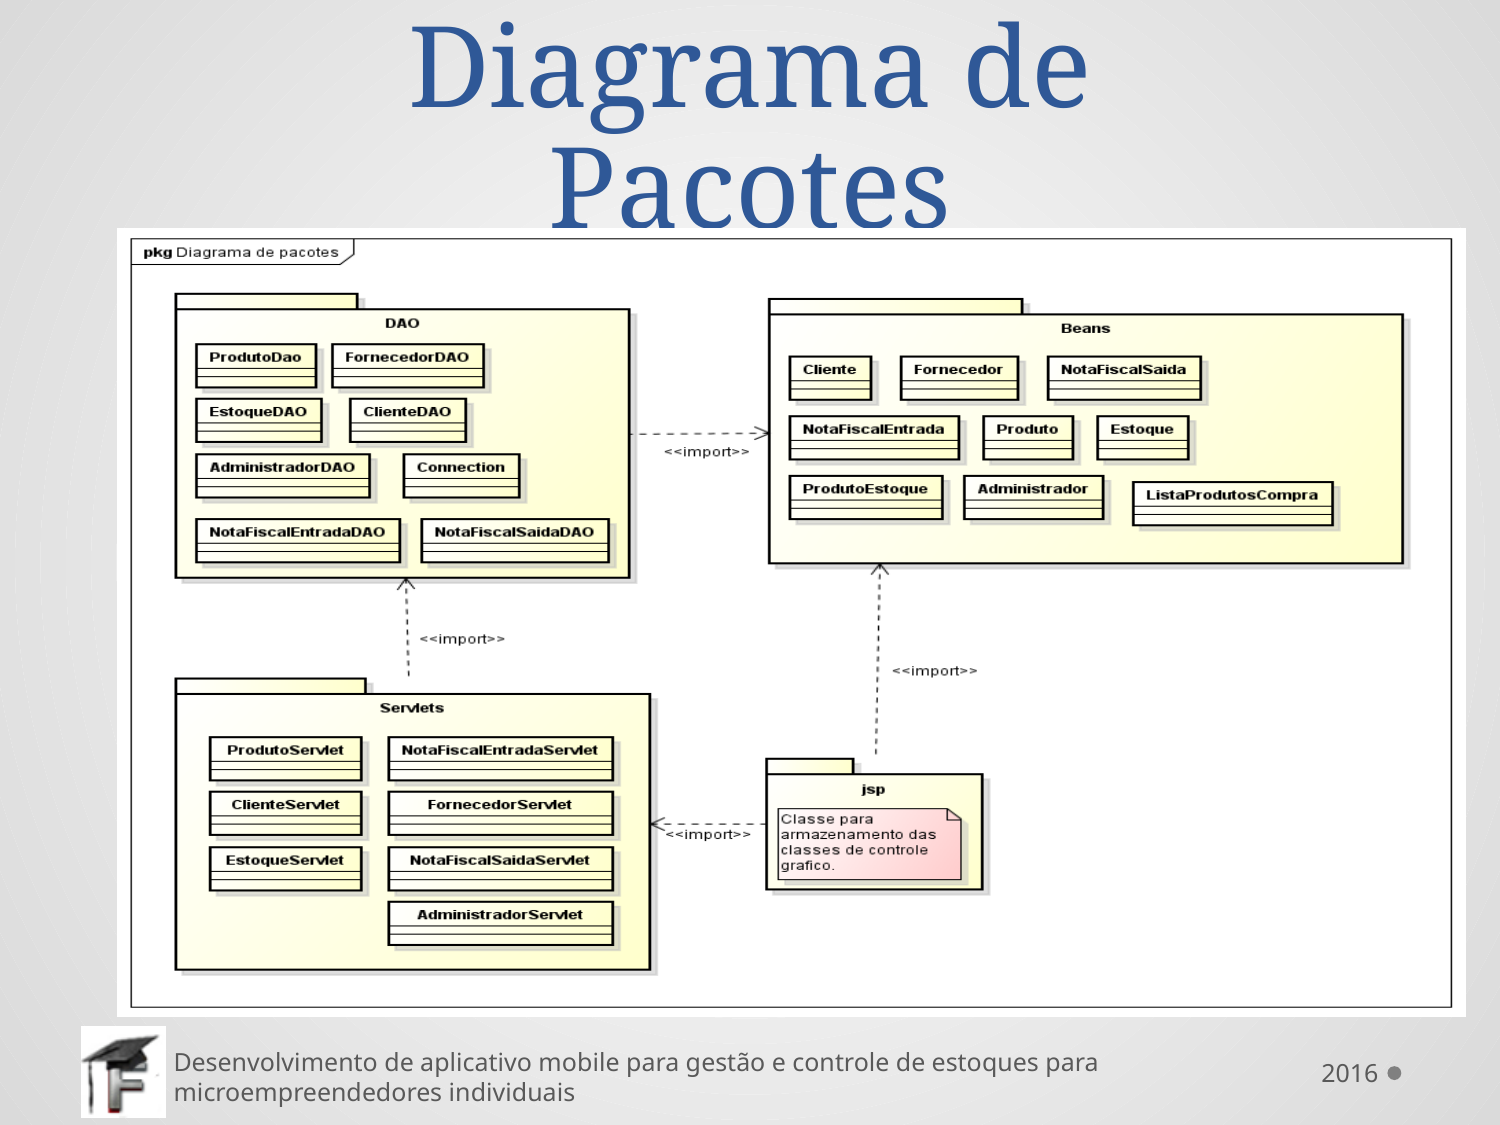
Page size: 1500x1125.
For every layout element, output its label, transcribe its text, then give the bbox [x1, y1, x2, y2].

footer Desenvolvimento de aplicativo mobile para gestão e controle de estoques para microempreendedores individuais [166, 1046, 1128, 1107]
picture [116, 228, 1466, 1017]
slide_number 2016 [1043, 1042, 1386, 1103]
title Diagrama de Pacotes [75, 74, 1425, 259]
picture [81, 1026, 166, 1118]
